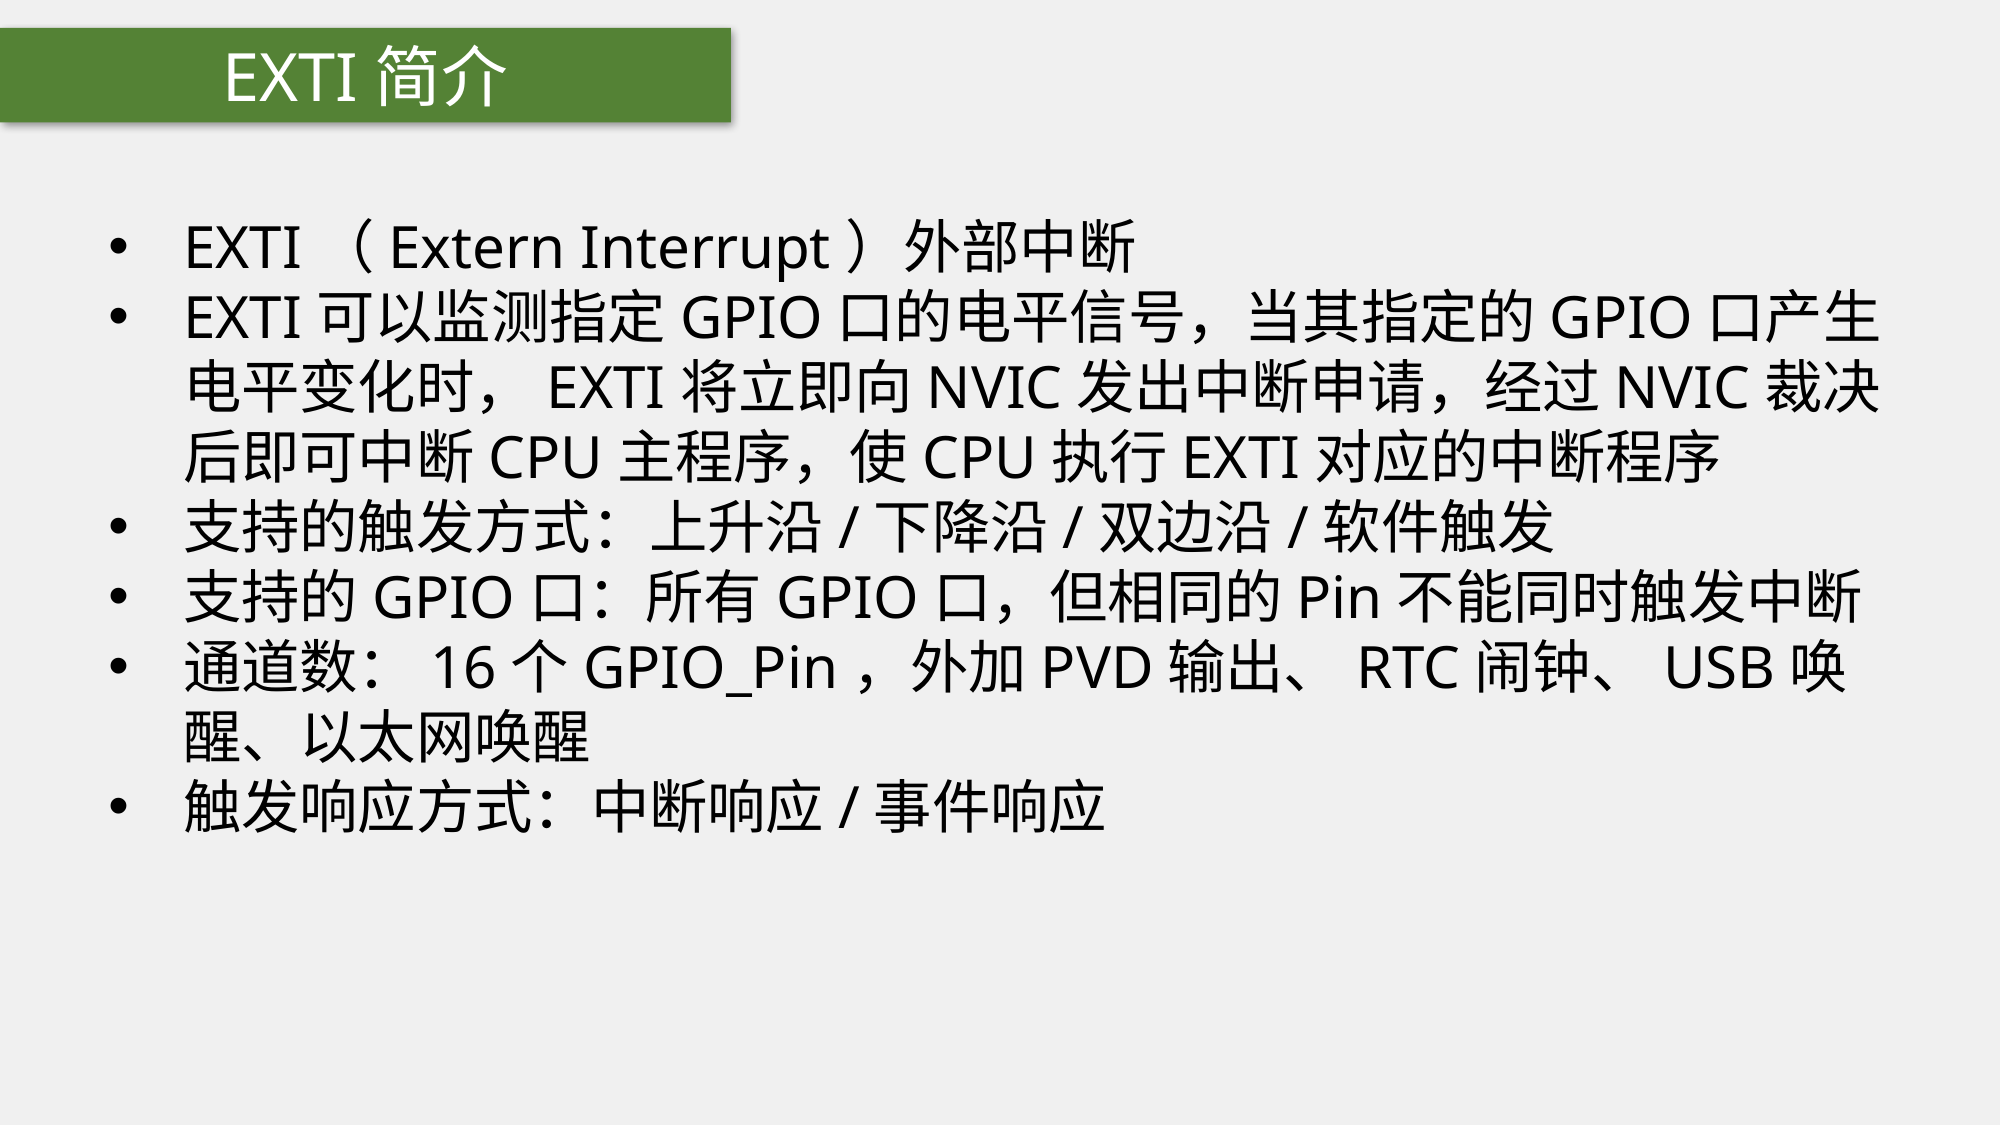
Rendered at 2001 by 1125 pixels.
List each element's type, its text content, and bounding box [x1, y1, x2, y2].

text_box EXTI简介 [0, 27, 732, 123]
text_box EXTI（Extern Interrupt）外部中断 EXTI可以监测指定GPIO口的电平信号，当其指定的GPIO口产生电平变化时，EXTI将立即向NVIC发出中断申请，经过NVIC裁决后即可中断CPU主程序，使CPU执行EXTI对应的中断程序 支持的触发方式：上升沿/下降沿/双边沿/软件触发 支持的GPIO口：所有GPIO口，但相同的Pin不能同时触发中断 通道数：16个GPIO_Pin，外加PVD输出、RTC闹钟、USB唤醒、以太网唤醒 触发响应方式：中断响应/事件响应 [93, 202, 1907, 848]
